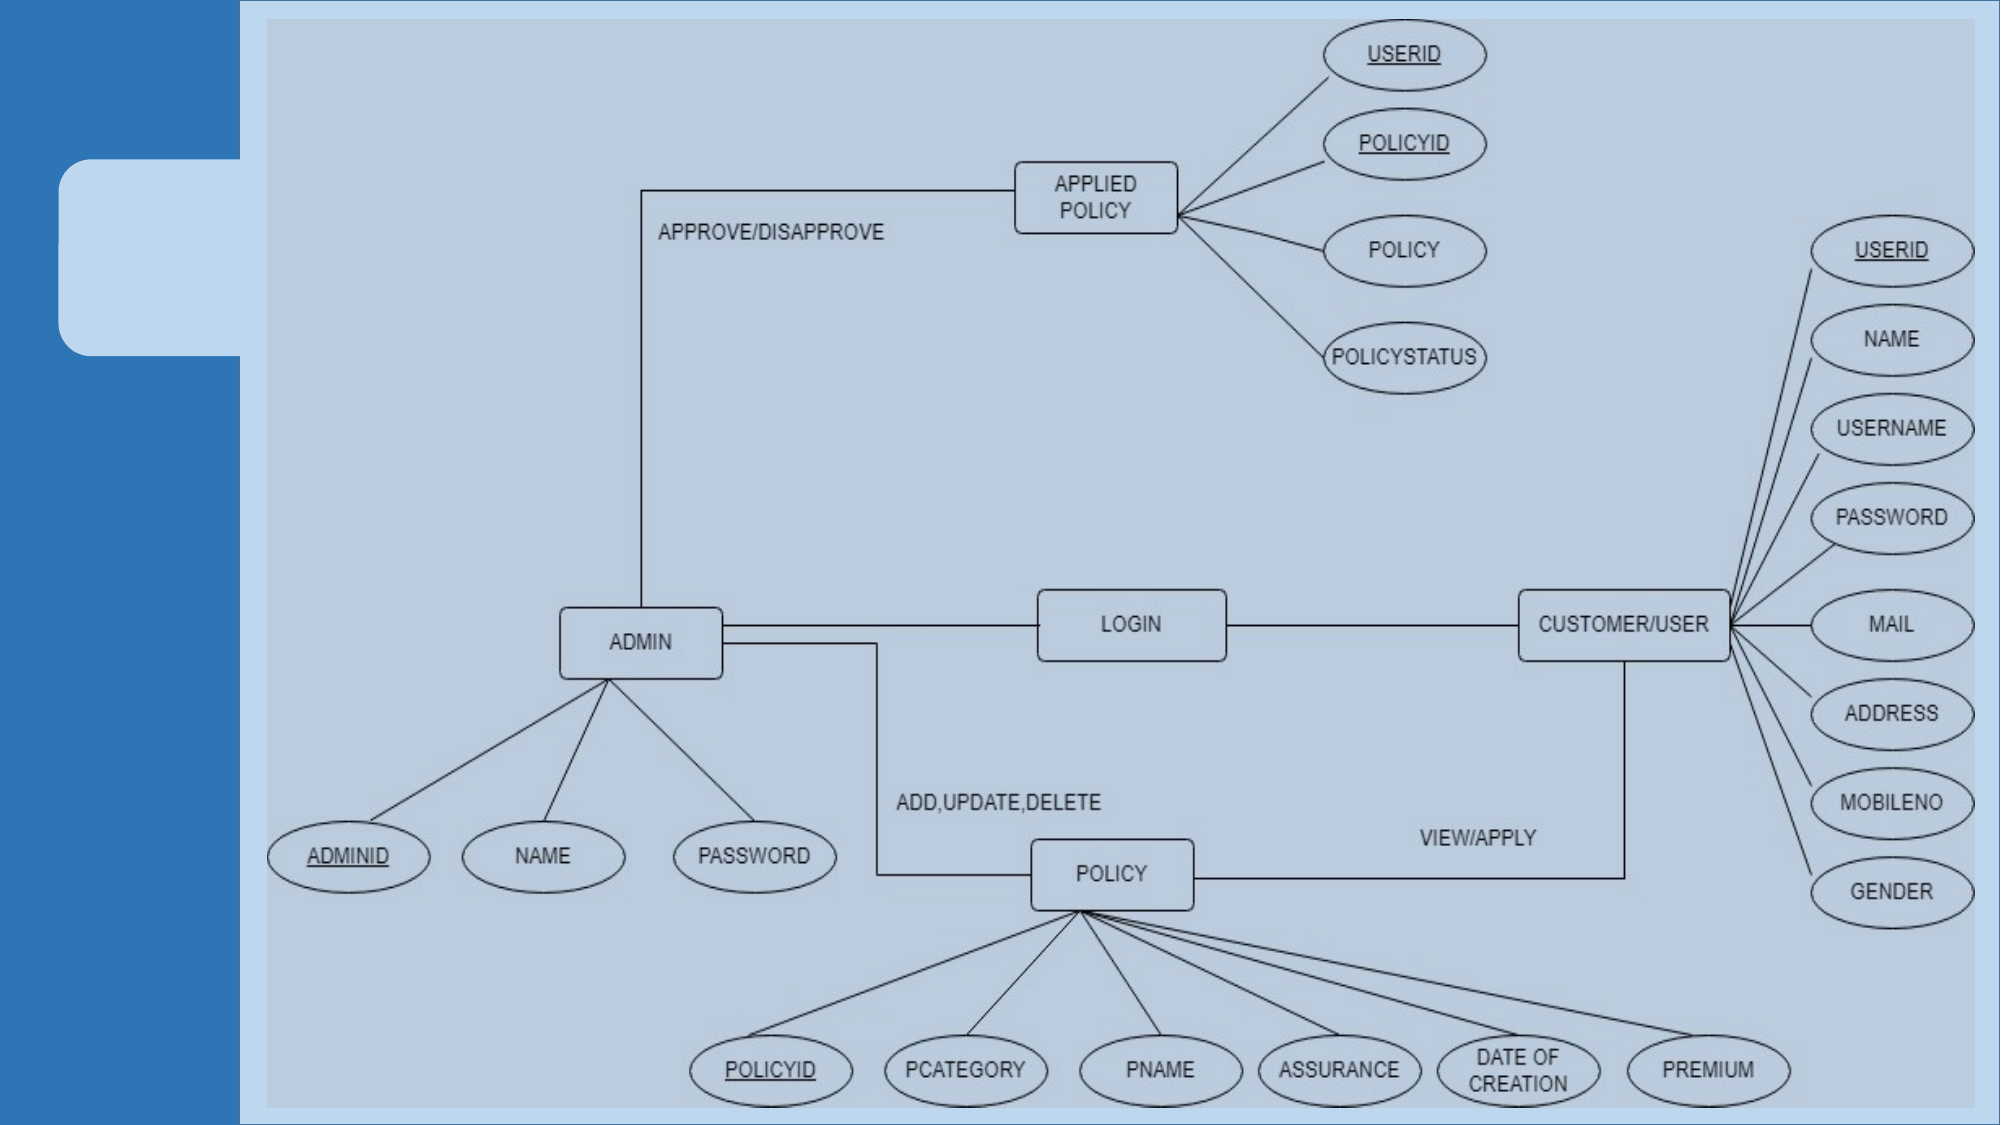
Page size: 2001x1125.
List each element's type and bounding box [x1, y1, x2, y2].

text_box [57, 158, 267, 358]
picture [267, 19, 1975, 1108]
text_box [238, 0, 2000, 1125]
